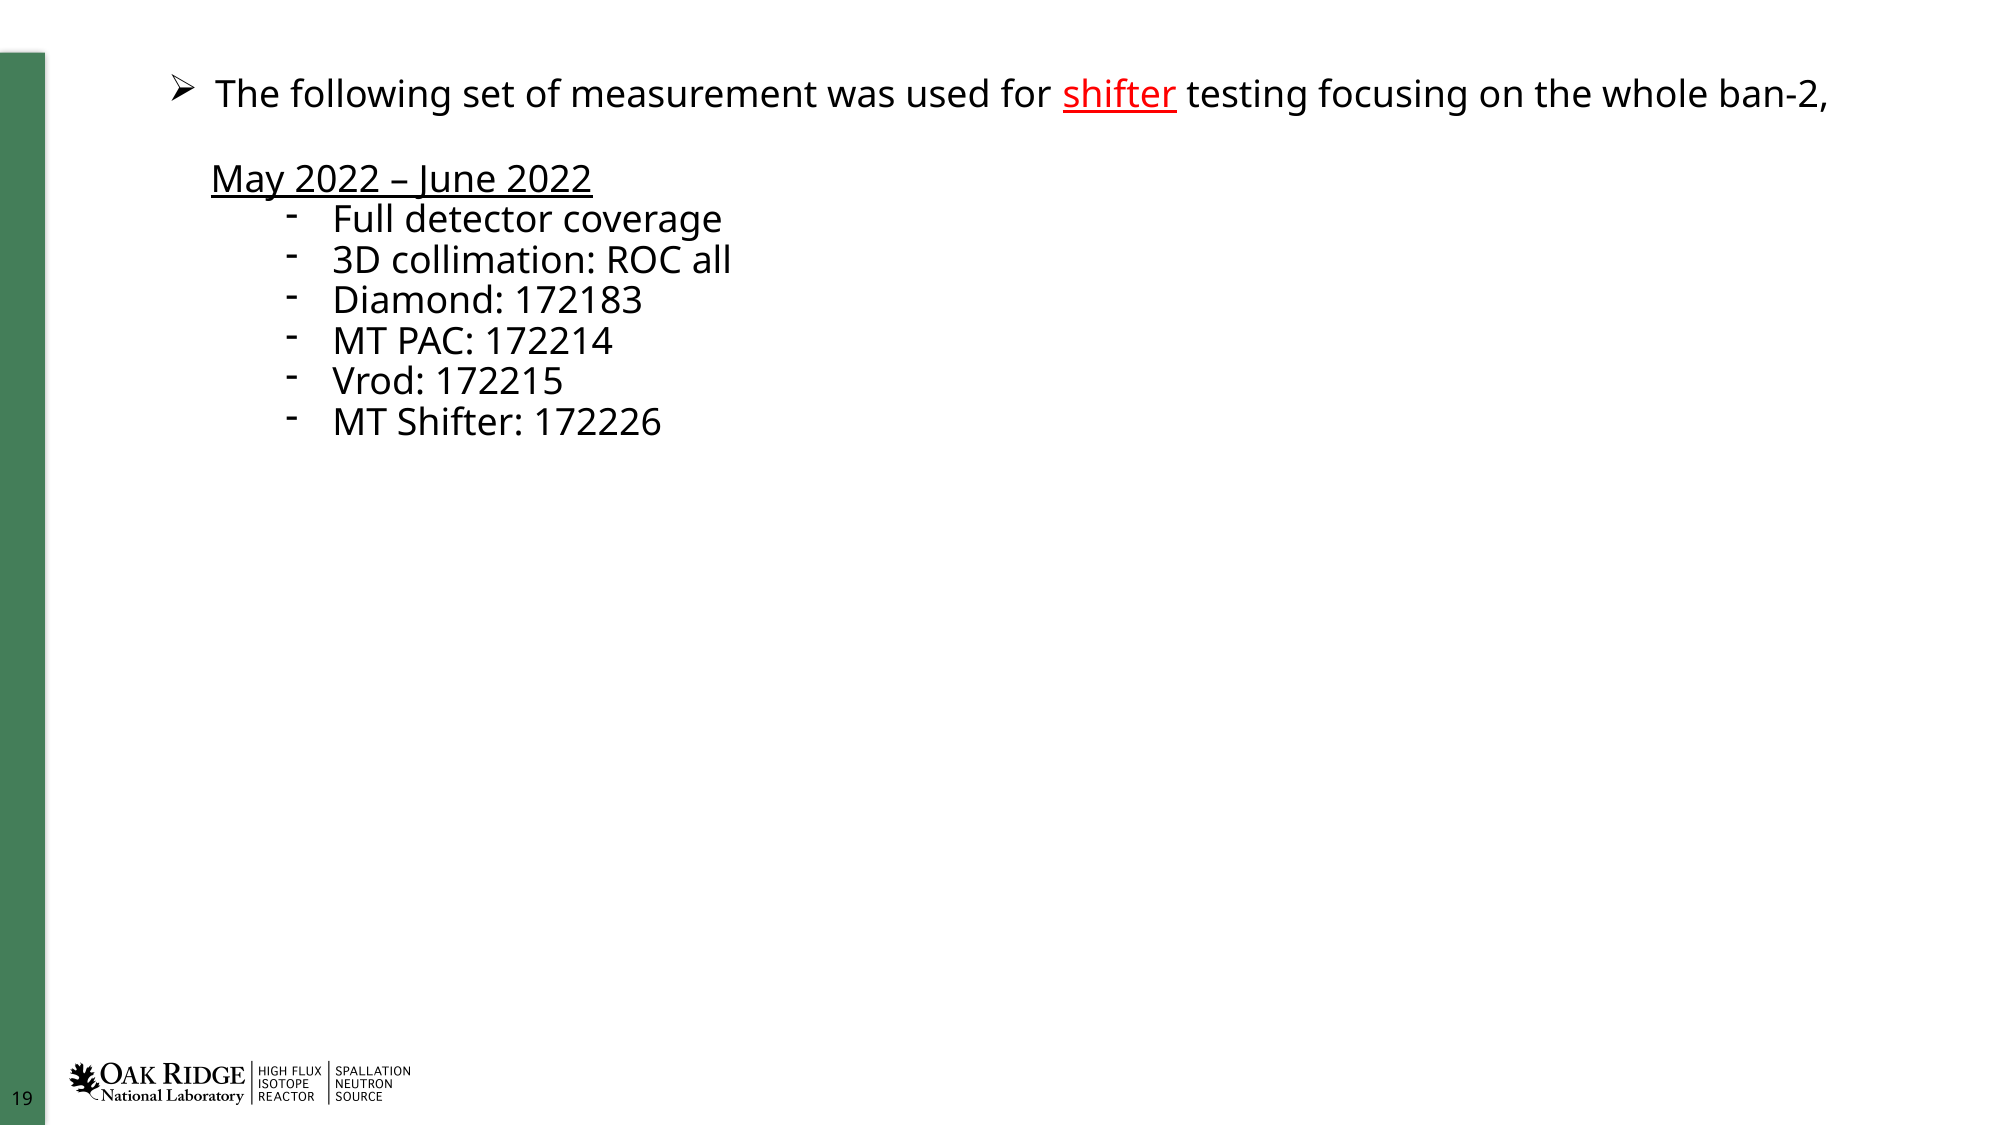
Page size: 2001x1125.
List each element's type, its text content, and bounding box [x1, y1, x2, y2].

text_box The following set of measurement was used for shifter testing focusing on the whole ban-2, [153, 67, 1845, 123]
text_box May 2022 – June 2022 Full detector coverage 3D collimation: ROC all Diamond: 172183 MT PAC: 172214 Vrod: 172215 MT Shifter: 172226 [195, 152, 748, 451]
picture [66, 1058, 413, 1108]
